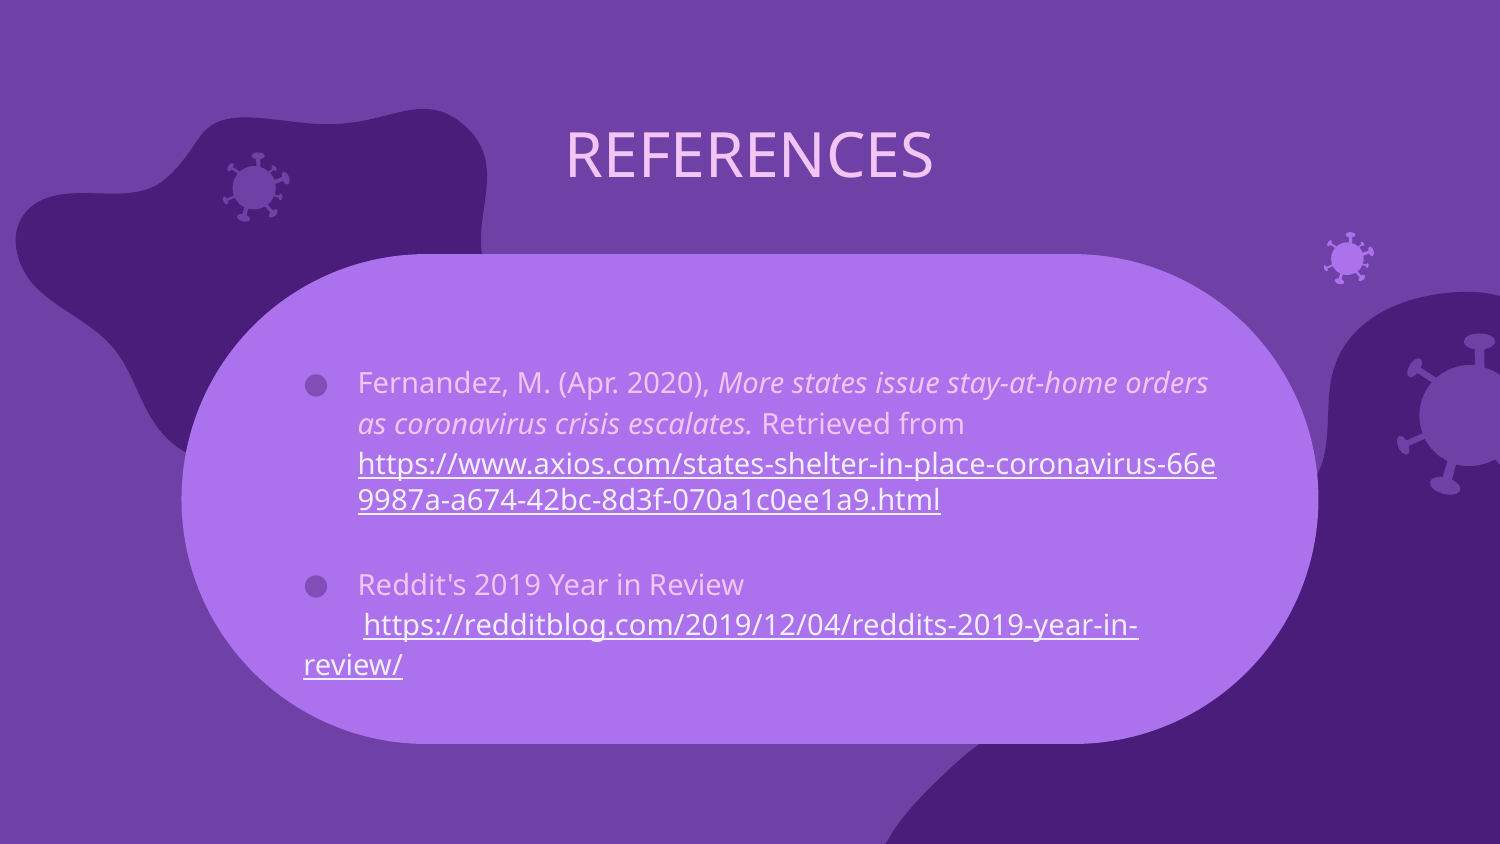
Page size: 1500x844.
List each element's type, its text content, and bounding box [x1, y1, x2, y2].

text_box [181, 254, 1319, 686]
title REFERENCES [77, 99, 1423, 224]
text_box Fernandez, M. (Apr. 2020), More states issue stay-at-home orders as coronavirus crisis escalates. Retrieved from https://www.axios.com/states-shelter-in-place-coronavirus-66e9987a-a674-42bc-8d3f-070a1c0ee1a9.html Reddit's 2019 Year in Review https://redditblog.com/2019/12/04/reddits-2019-year-in-review/ [267, 342, 1233, 744]
